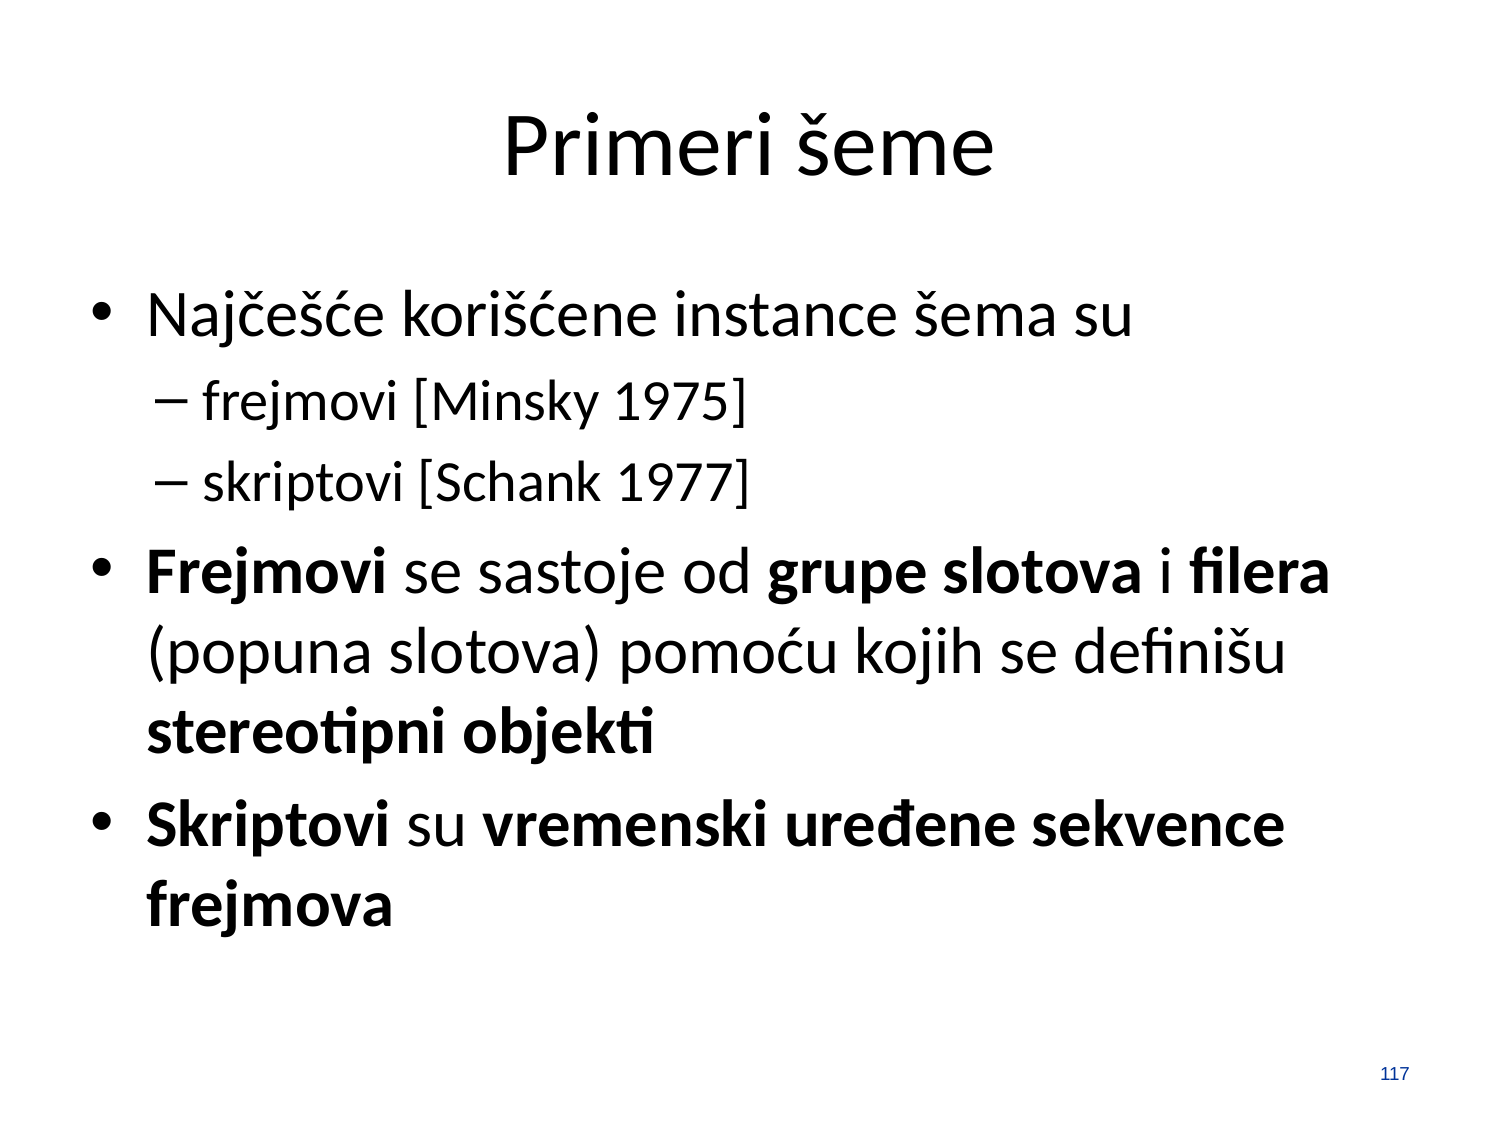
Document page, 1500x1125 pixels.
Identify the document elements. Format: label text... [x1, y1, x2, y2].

slide_number 117 [1074, 1042, 1425, 1103]
title Primeri šeme [75, 45, 1425, 233]
list Najčešće korišćene instance šema su frejmovi [Minsky 1975] skriptovi [Schank 1977] Frejmovi se sastoje od grupe slotova i filera (popuna slotova) pomoću kojih se definišu stereotipni objekti Skriptovi su vremenski uređene sekvence frejmova [75, 262, 1425, 1005]
